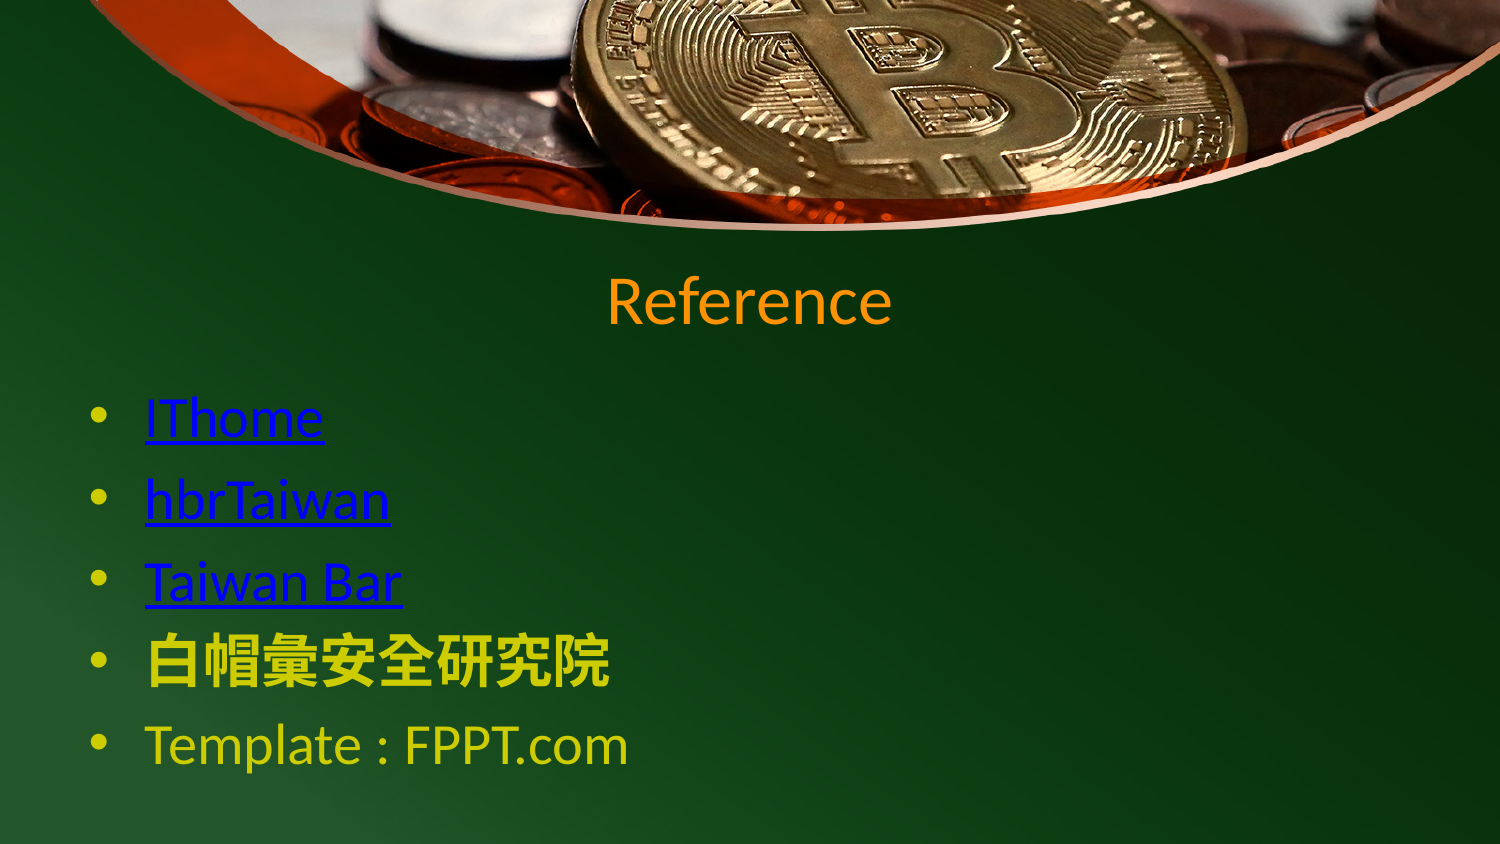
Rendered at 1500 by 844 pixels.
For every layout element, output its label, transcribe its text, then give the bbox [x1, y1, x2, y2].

title Reference [73, 246, 1427, 347]
picture [0, 0, 1500, 844]
list IThome hbrTaiwan Taiwan Bar 白帽彙安全研究院 Template : FPPT.com [73, 371, 1427, 773]
